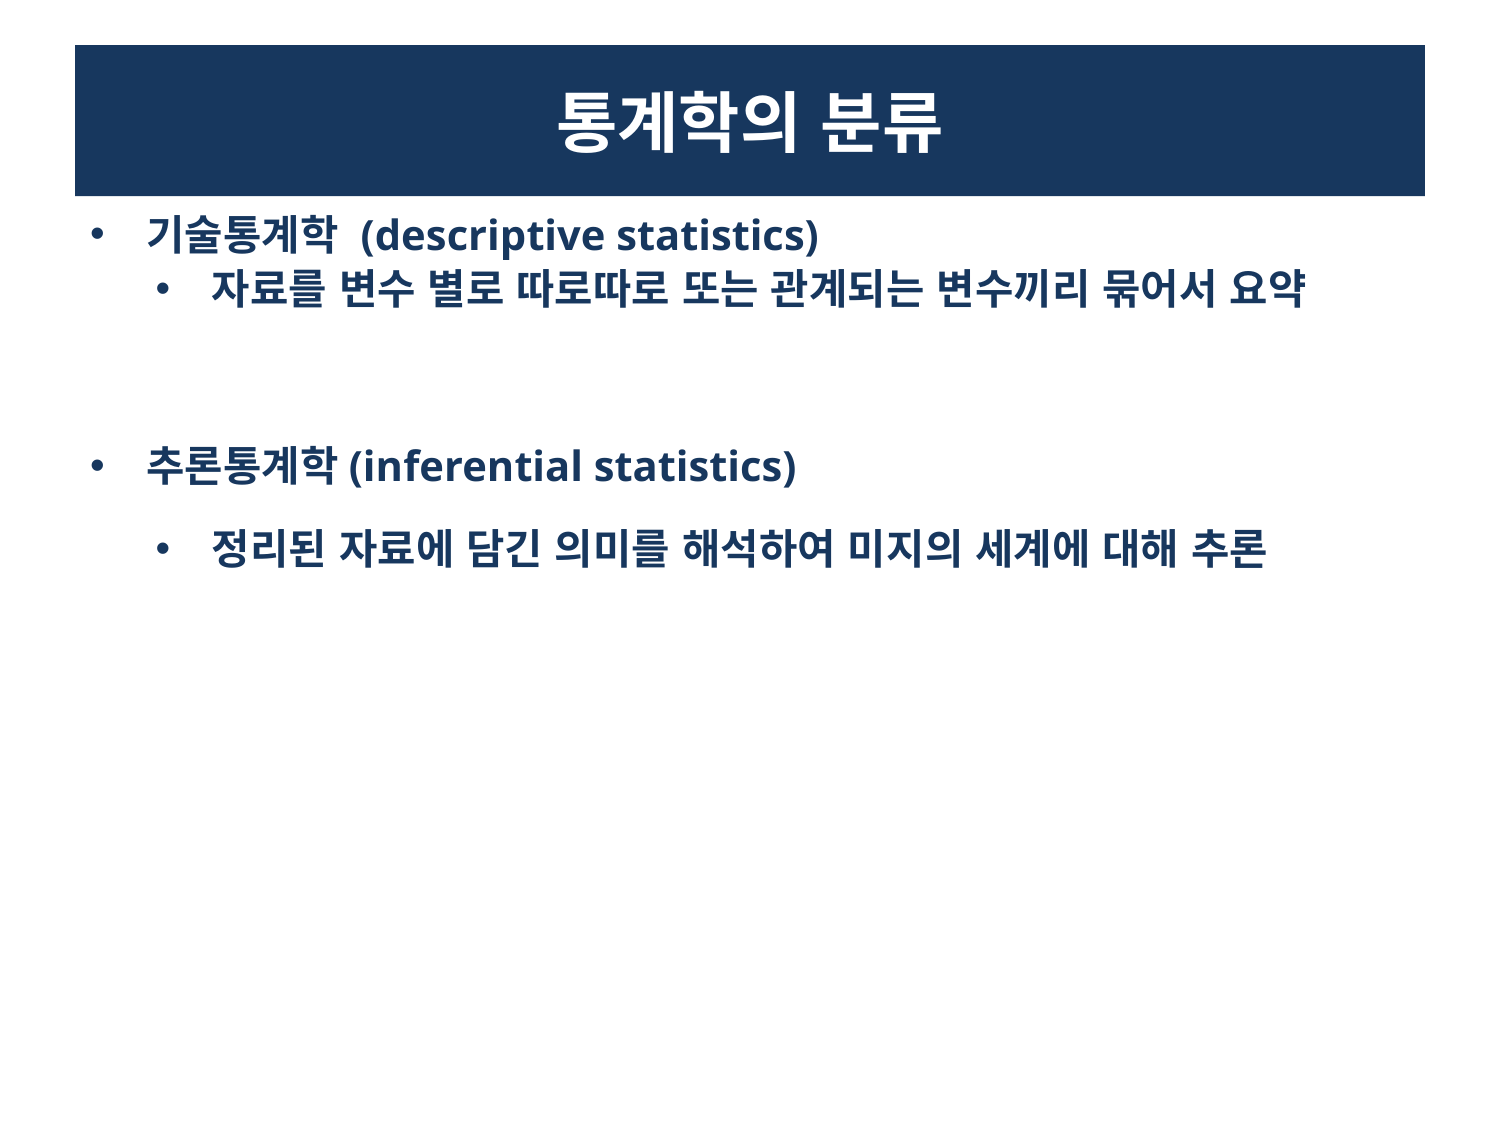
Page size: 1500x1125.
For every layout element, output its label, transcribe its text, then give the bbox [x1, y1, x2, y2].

title 통계학의 분류 [75, 45, 1425, 197]
list 기술통계학 (descriptive statistics) 자료를 변수 별로 따로따로 또는 관계되는 변수끼리 묶어서 요약 추론통계학(inferential statistics) 정리된 자료에 담긴 의미를 해석하여 미지의 세계에 대해 추론 [75, 219, 1425, 1005]
